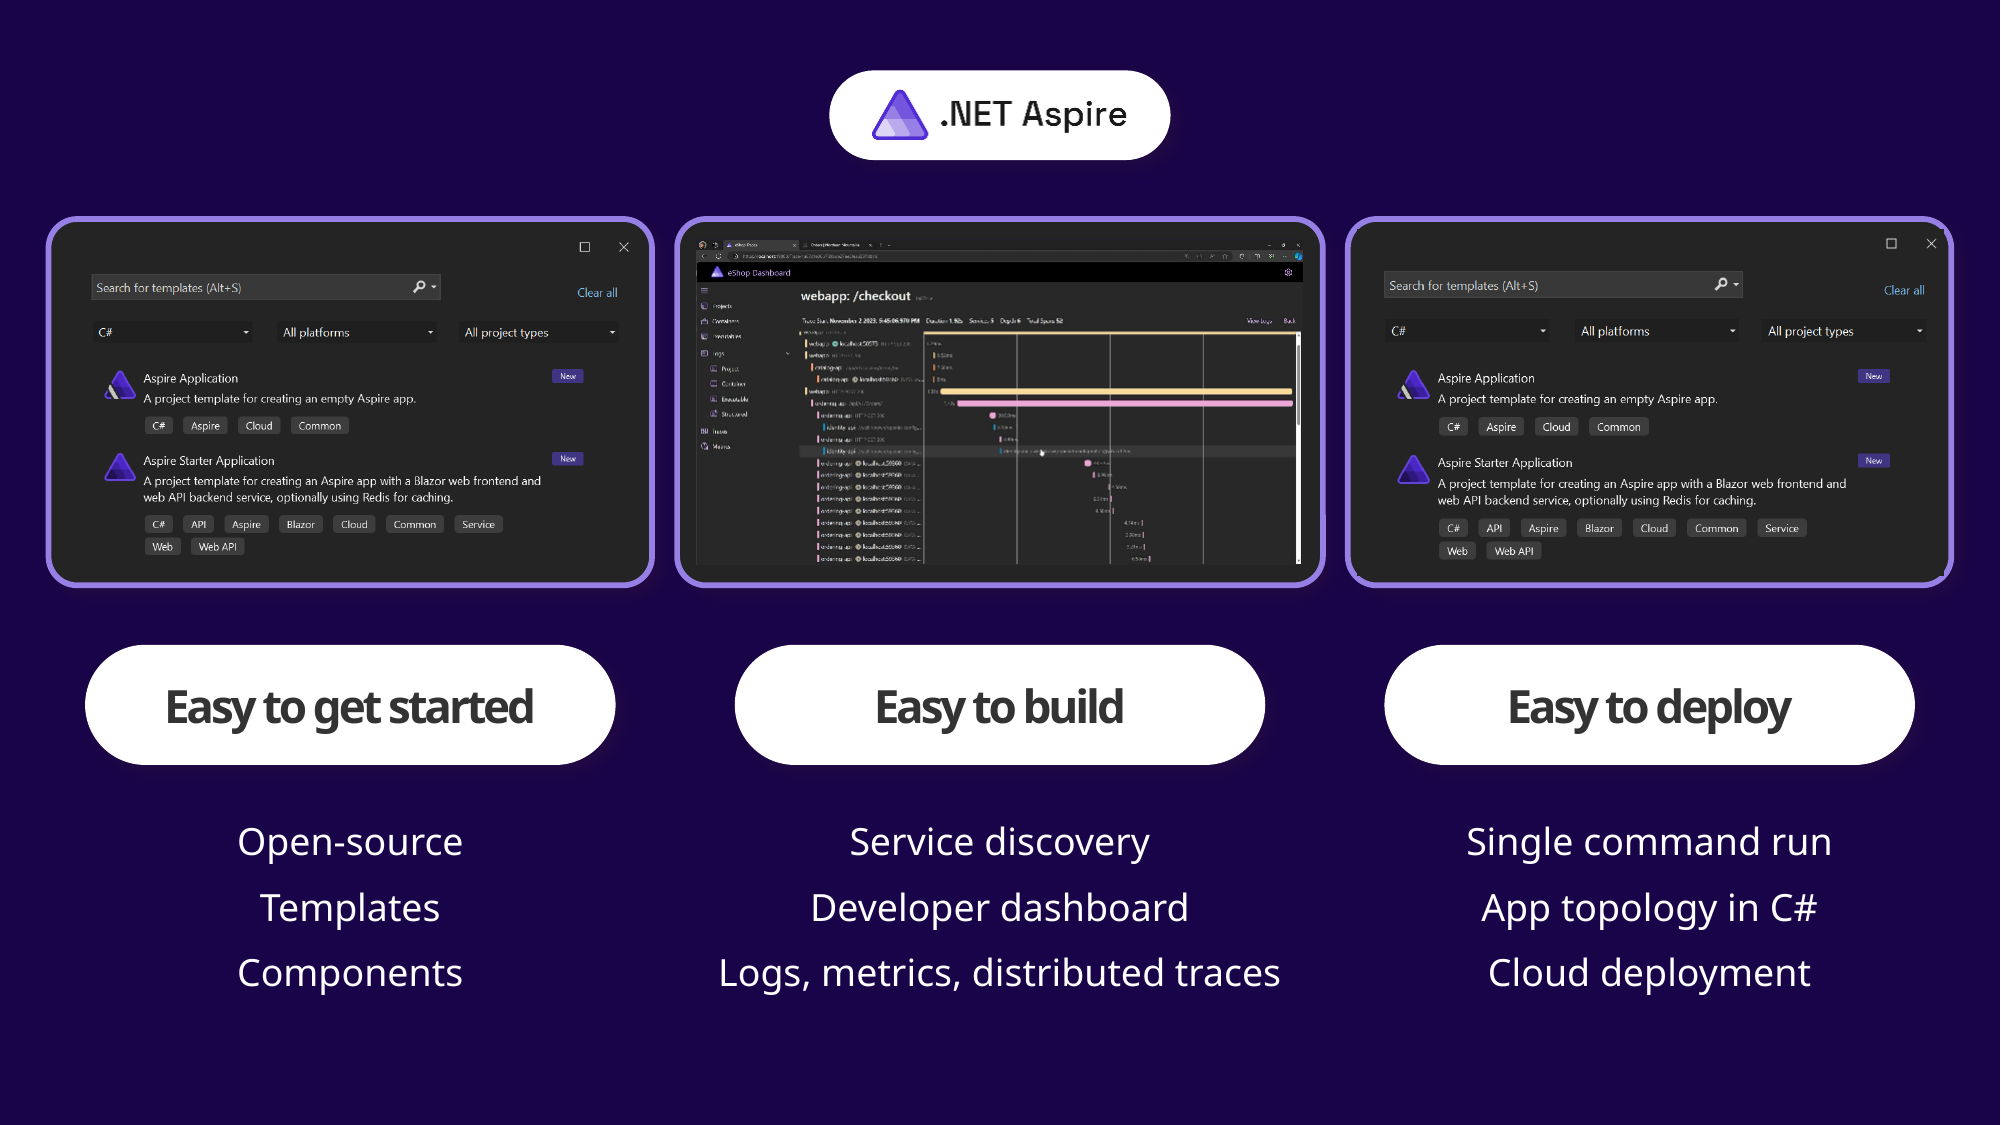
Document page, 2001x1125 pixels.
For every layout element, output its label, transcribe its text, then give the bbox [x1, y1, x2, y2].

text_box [828, 70, 1171, 161]
text_box Easy to deploy [1384, 644, 1915, 765]
text_box Open-source Templates Components [71, 810, 630, 1002]
text_box Service discovery Developer dashboard Logs, metrics, distributed traces [698, 810, 1301, 1002]
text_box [48, 218, 653, 586]
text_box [1347, 218, 1952, 586]
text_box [676, 218, 1324, 586]
text_box Easy to get started [85, 644, 616, 765]
text_box Easy to build [734, 644, 1266, 765]
text_box Single command run App topology in C# Cloud deployment [1370, 810, 1929, 1002]
